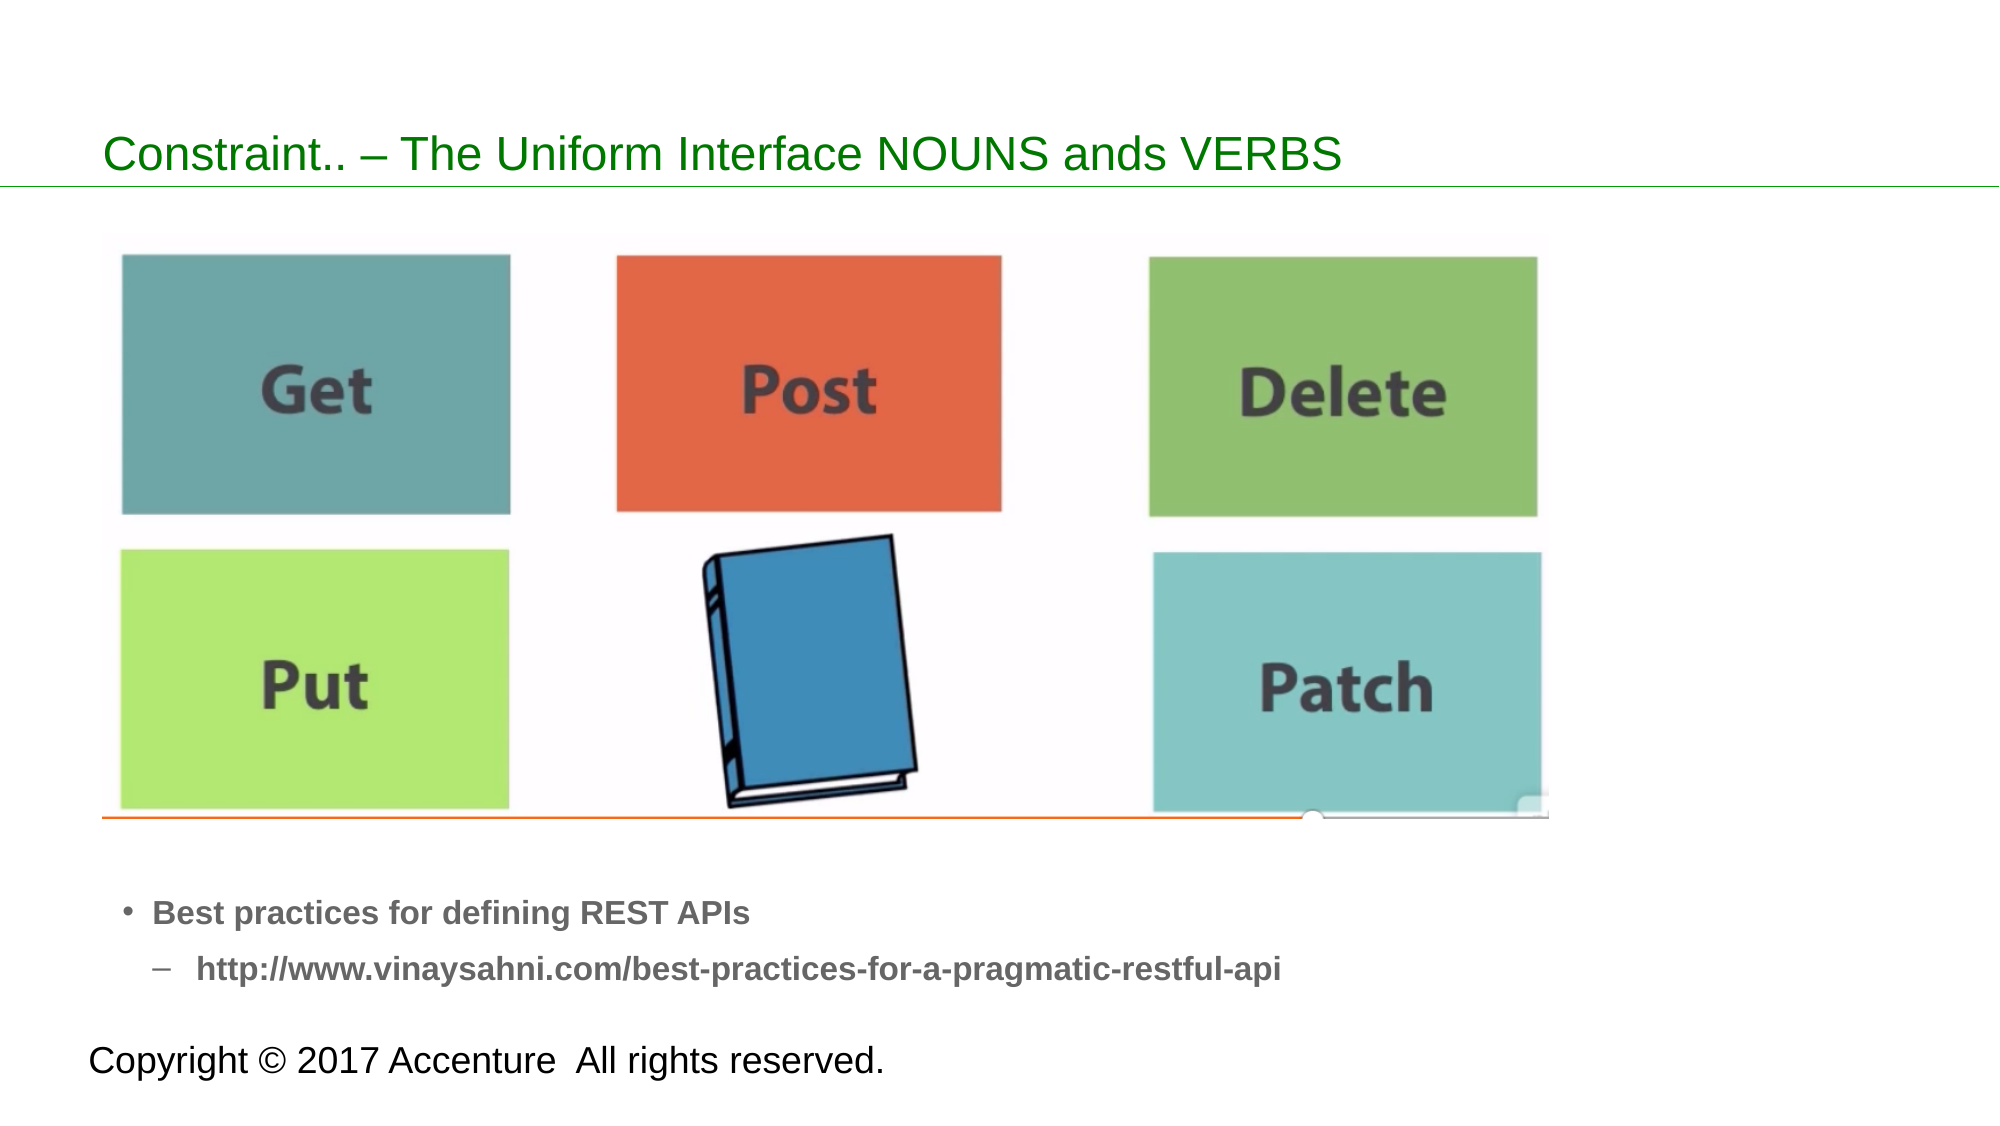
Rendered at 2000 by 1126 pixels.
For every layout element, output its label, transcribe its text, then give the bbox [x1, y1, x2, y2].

picture [102, 233, 1549, 820]
list Best practices for defining REST APIs http://www.vinaysahni.com/best-practices-for-a-pragmatic-restful-api [122, 880, 1878, 990]
text_box Copyright © 2017 Accenture All rights reserved. [73, 1029, 954, 1056]
title Constraint.. – The Uniform Interface NOUNS ands VERBS [102, 0, 1897, 180]
